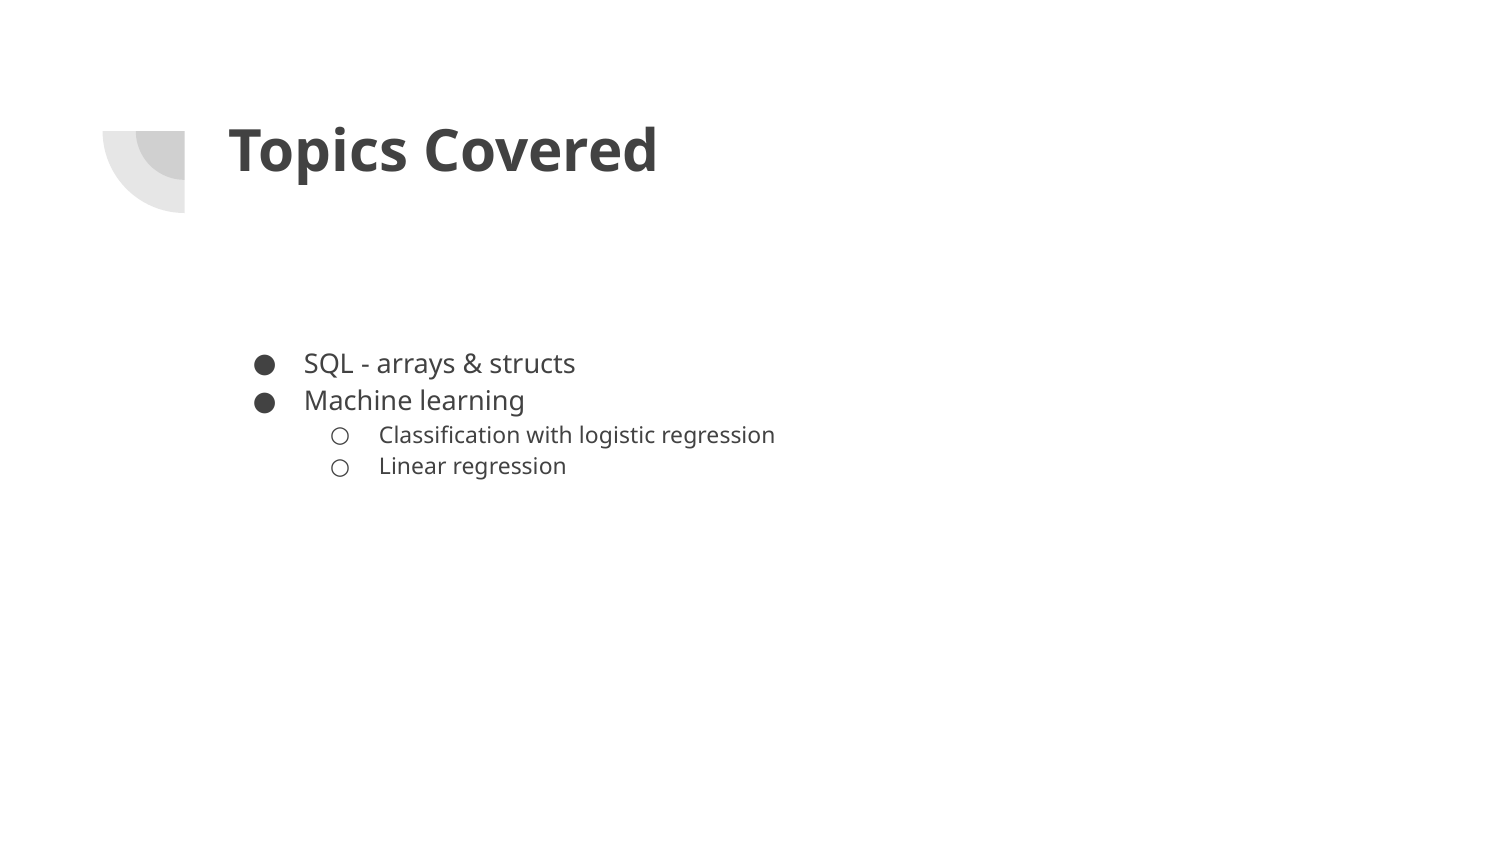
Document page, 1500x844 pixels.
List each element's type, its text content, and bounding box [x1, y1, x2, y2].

title Topics Covered [213, 98, 1368, 263]
list SQL - arrays & structs Machine learning Classification with logistic regression Linear regression [213, 326, 1368, 744]
